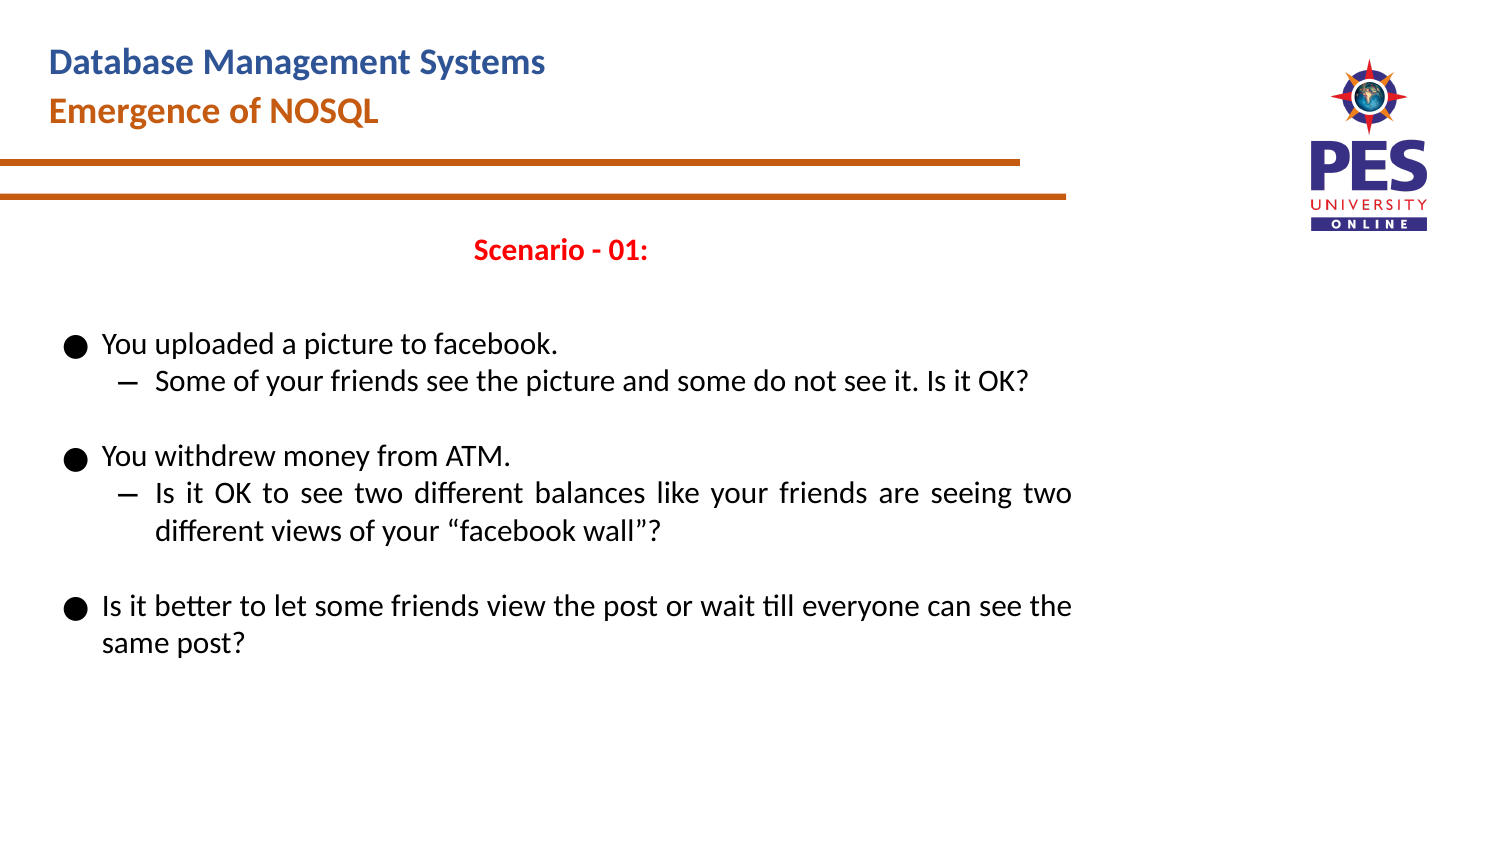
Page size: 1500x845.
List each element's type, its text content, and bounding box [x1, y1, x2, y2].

text_box Scenario - 01: You uploaded a picture to facebook. Some of your friends see the picture and some do not see it. Is it OK? You withdrew money from ATM. Is it OK to see two different balances like your friends are seeing two different views of your “facebook wall”? Is it better to let some friends view the post or wait till everyone can see the same post? [37, 205, 1086, 722]
text_box Emergence of NOSQL [37, 80, 1022, 137]
text_box Database Management Systems [37, 31, 960, 88]
picture [1311, 58, 1427, 231]
